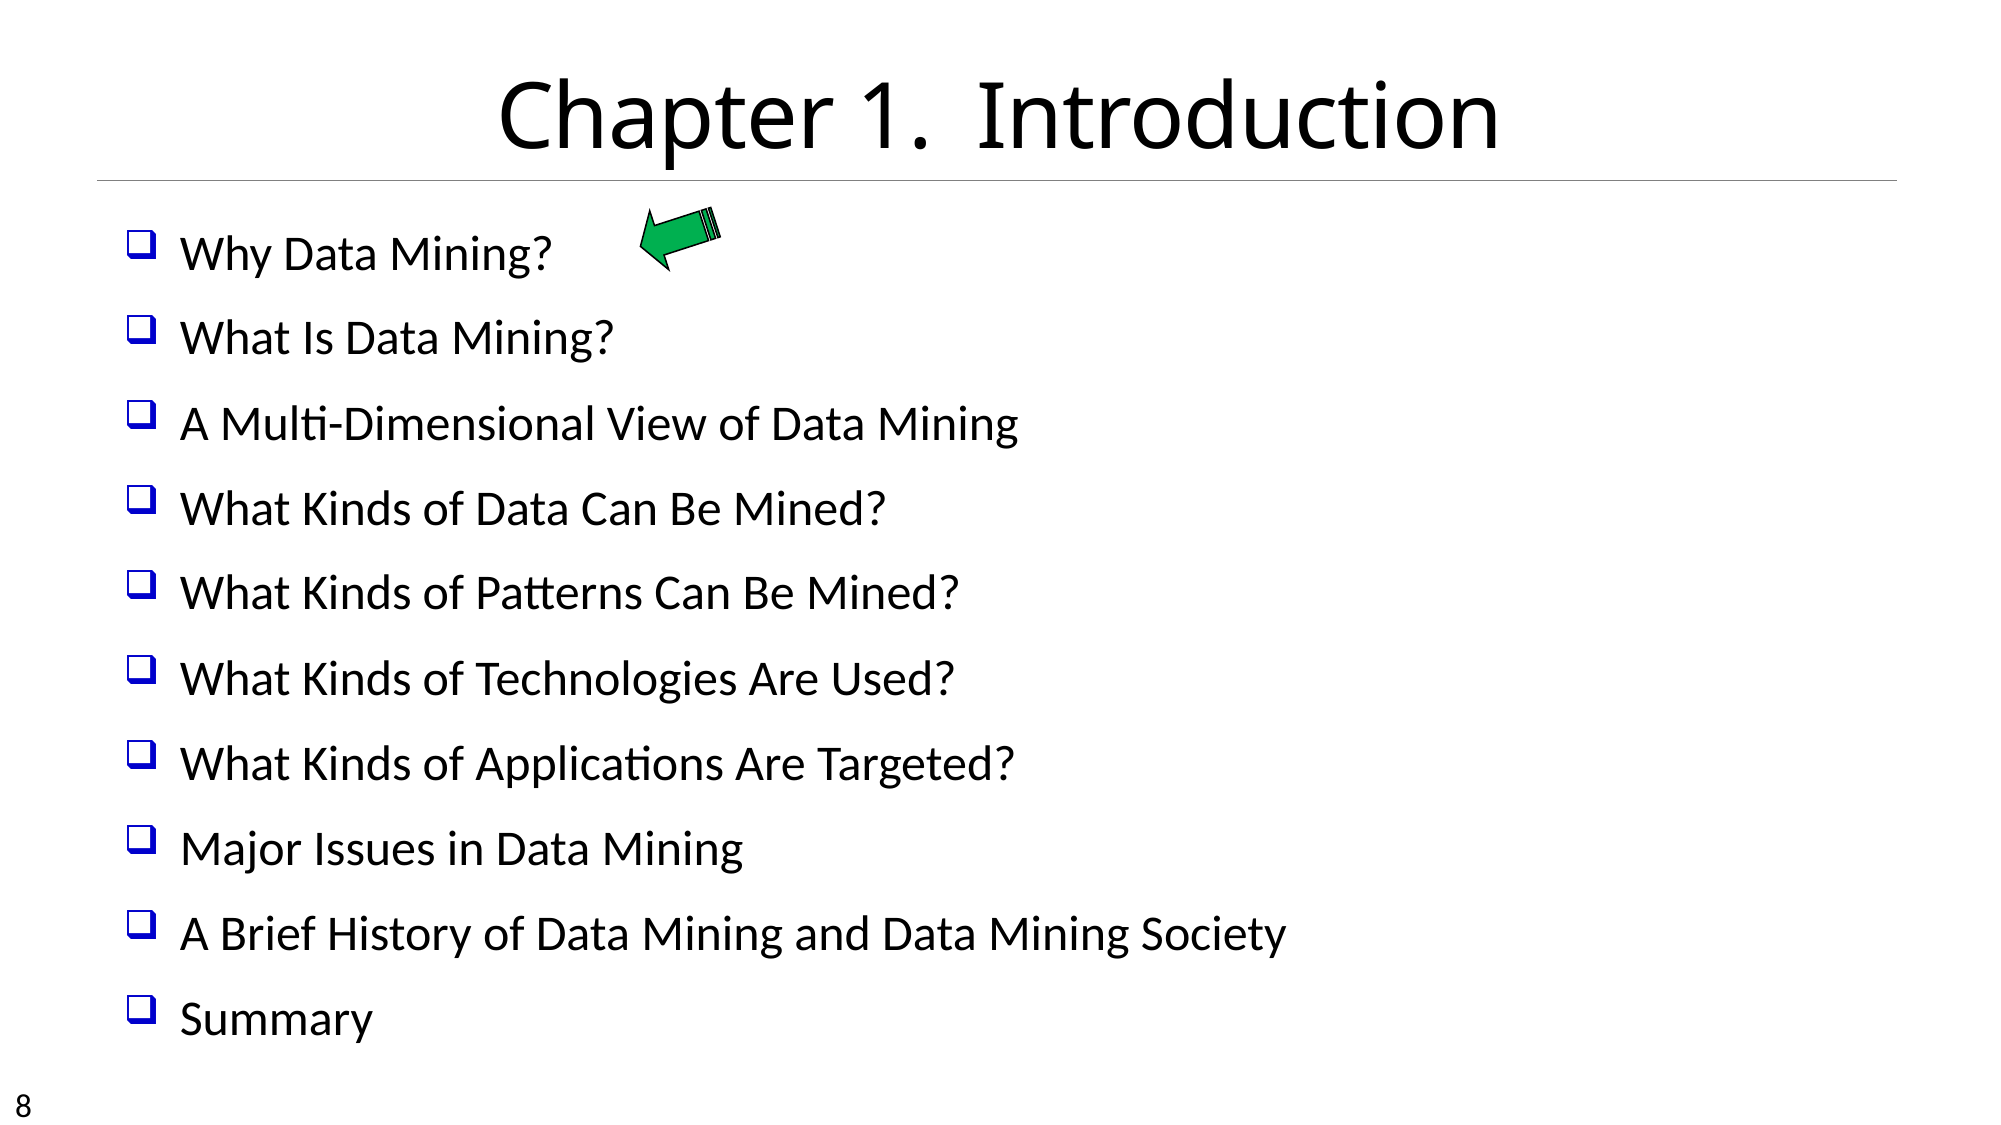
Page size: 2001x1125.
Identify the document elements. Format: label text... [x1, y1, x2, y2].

list Why Data Mining? What Is Data Mining? A Multi-Dimensional View of Data Mining What Kinds of Data Can Be Mined? What Kinds of Patterns Can Be Mined? What Kinds of Technologies Are Used? What Kinds of Applications Are Targeted? Major Issues in Data Mining A Brief History of Data Mining and Data Mining Society Summary [108, 212, 1892, 1075]
text_box [640, 207, 721, 270]
title Chapter 1. Introduction [312, 37, 1688, 175]
